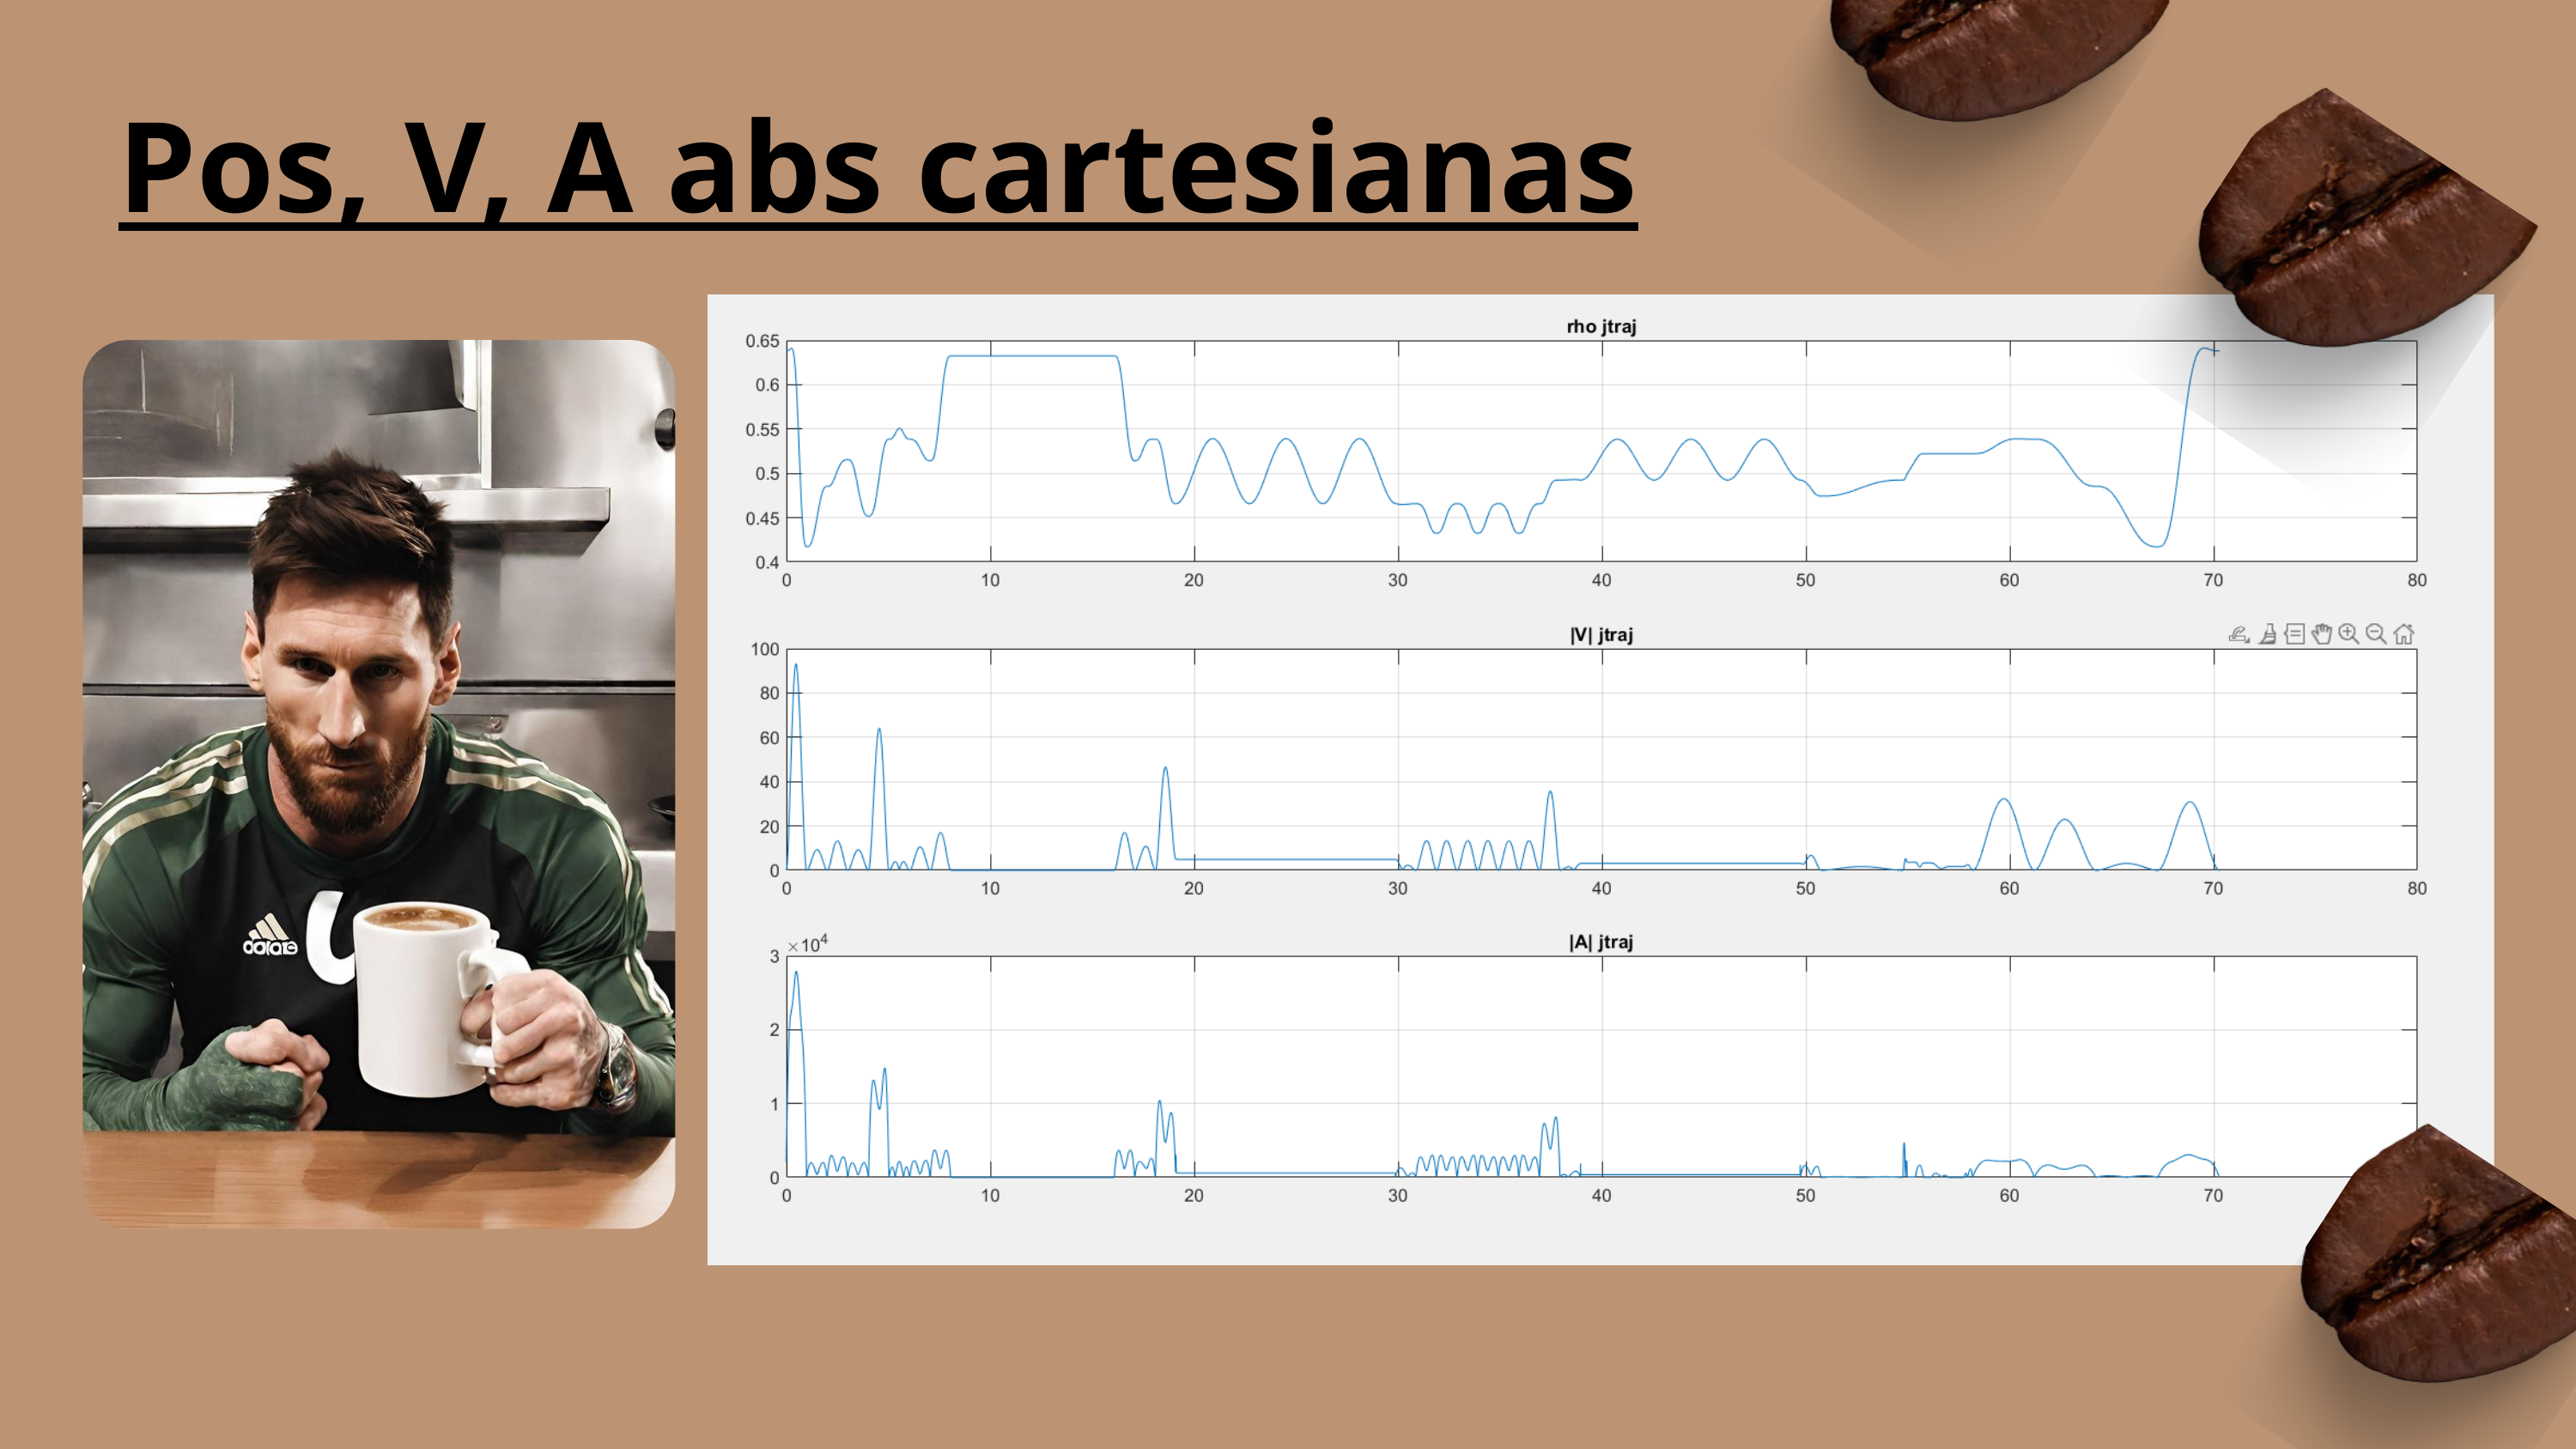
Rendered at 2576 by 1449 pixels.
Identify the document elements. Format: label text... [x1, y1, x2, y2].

text_box [82, 340, 676, 1229]
text_box [707, 294, 2494, 1265]
text_box [2108, 68, 2549, 522]
text_box [1771, 0, 2181, 294]
text_box [2210, 1104, 2576, 1449]
text_box Pos, V, A abs cartesianas [118, 82, 1837, 239]
